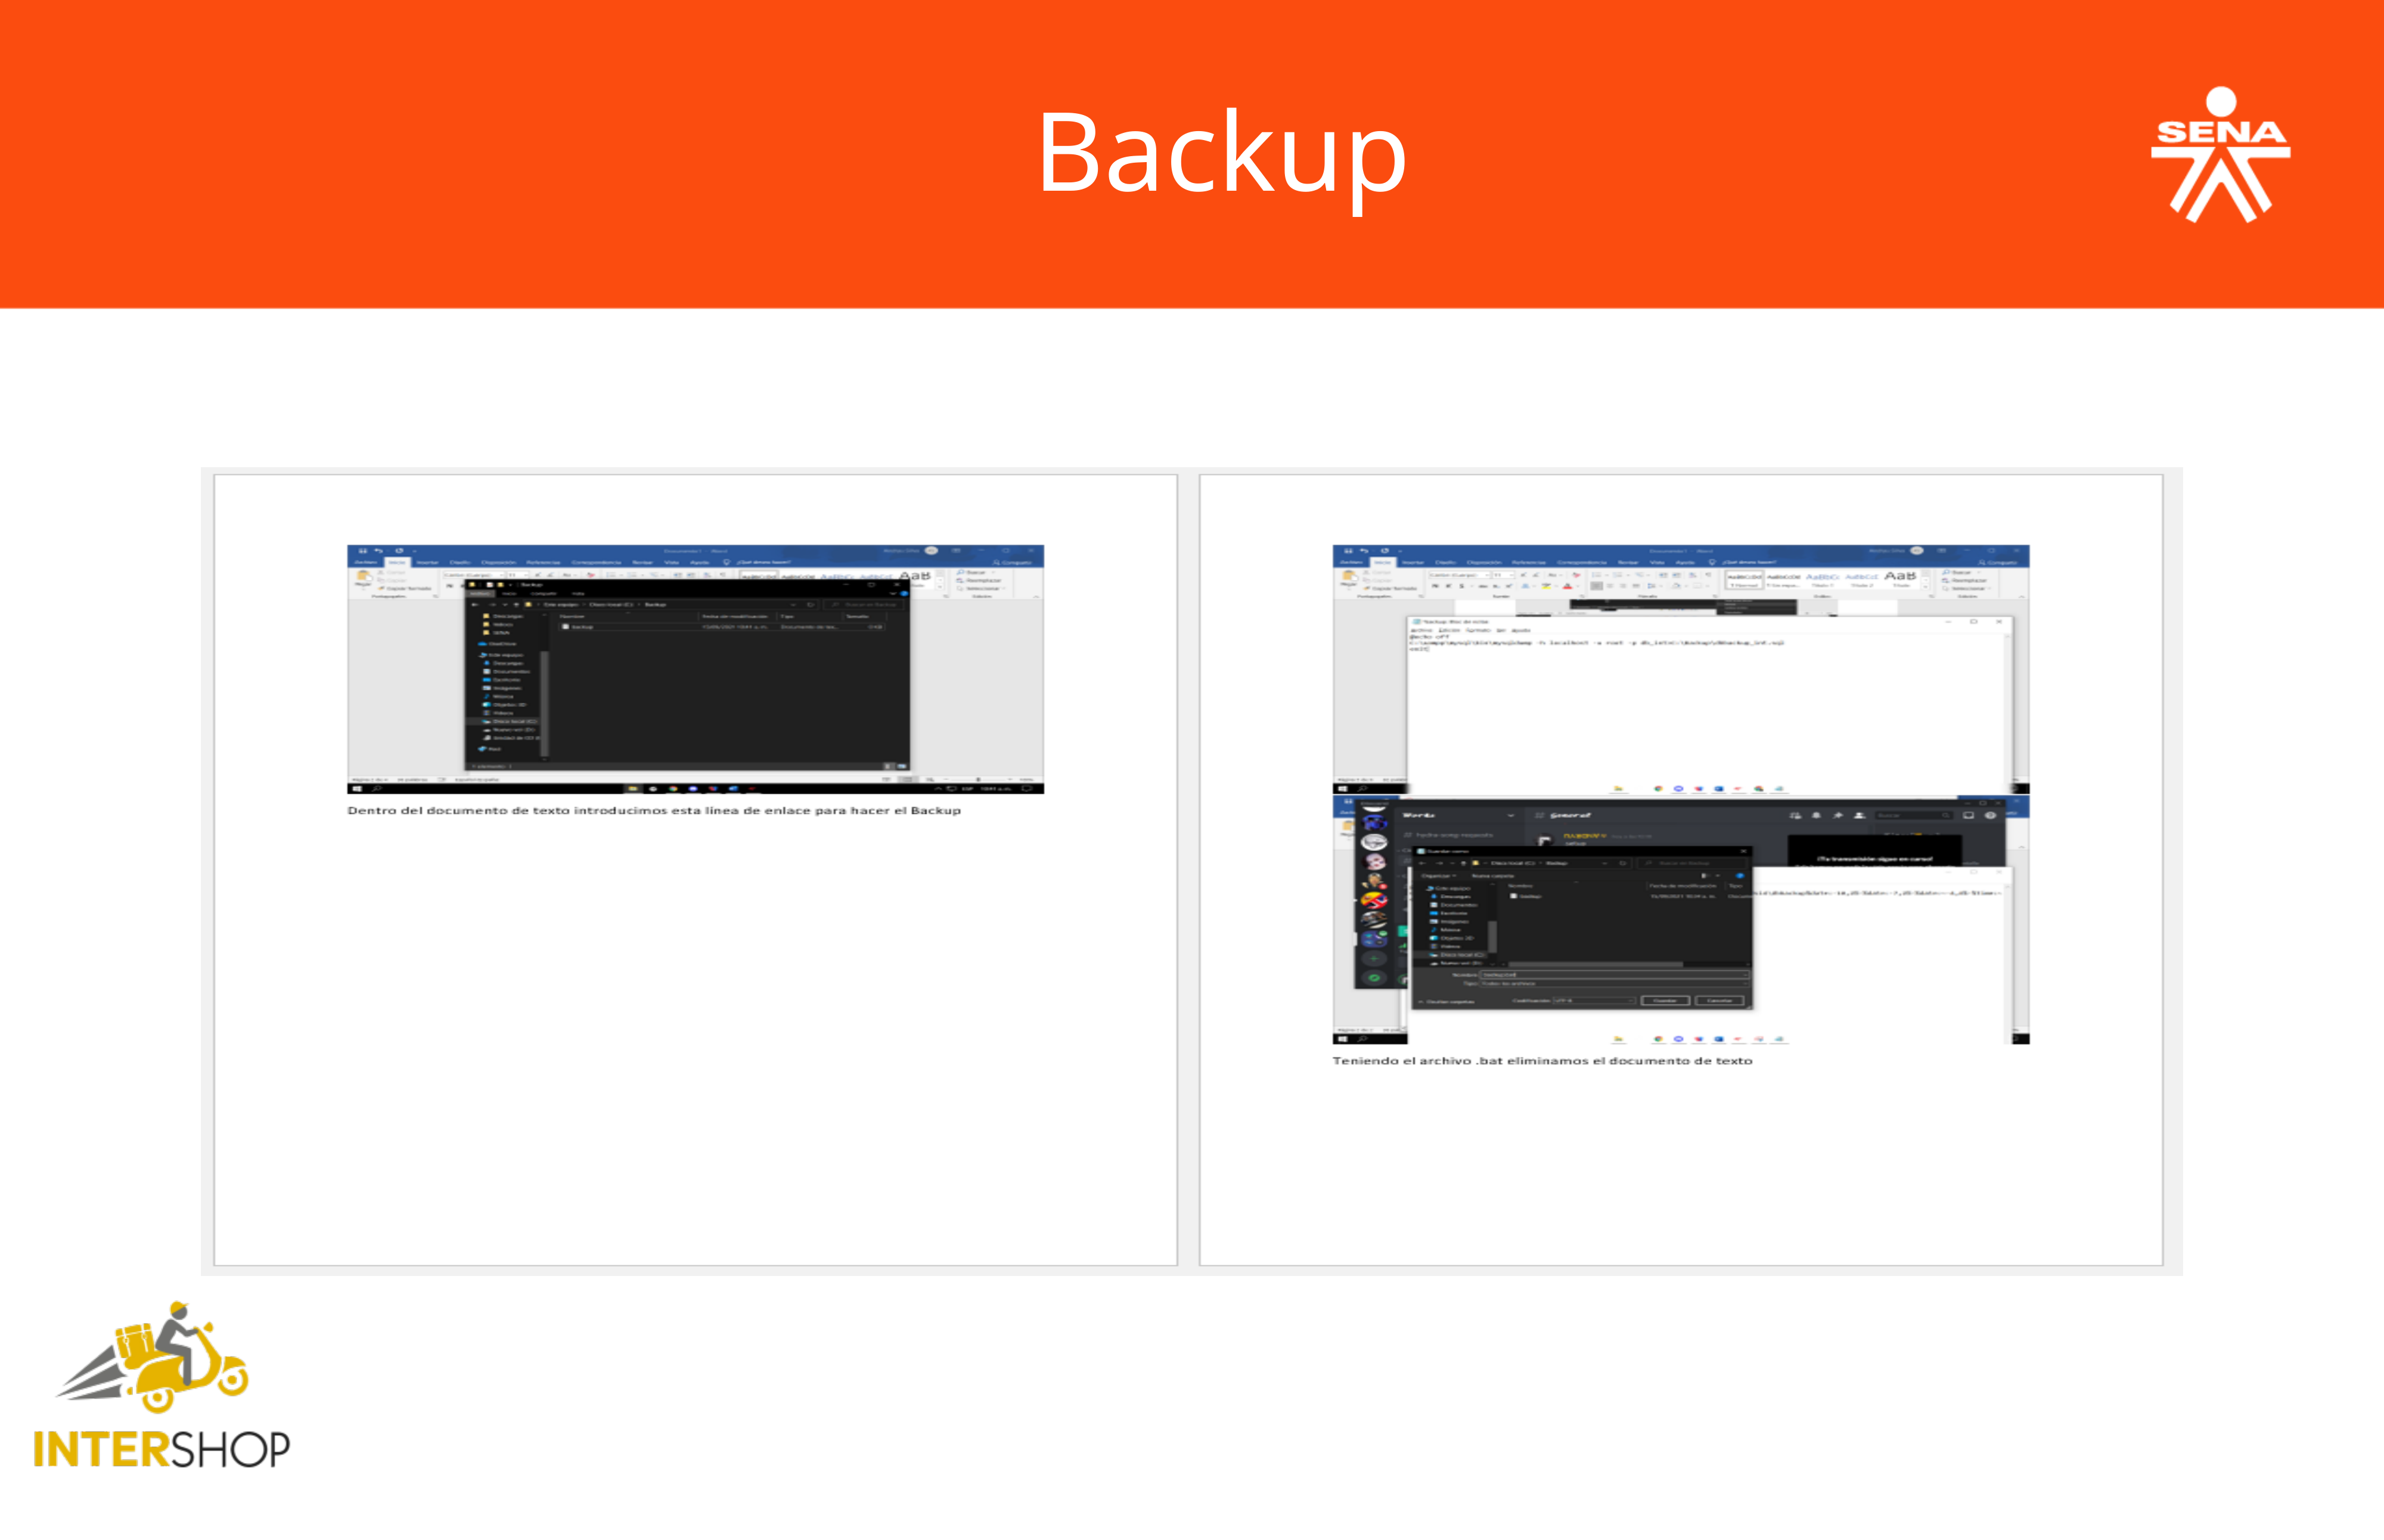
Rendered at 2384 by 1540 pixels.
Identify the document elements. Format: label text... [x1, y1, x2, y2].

title Backup [201, 0, 2243, 220]
picture [0, 0, 2384, 1540]
